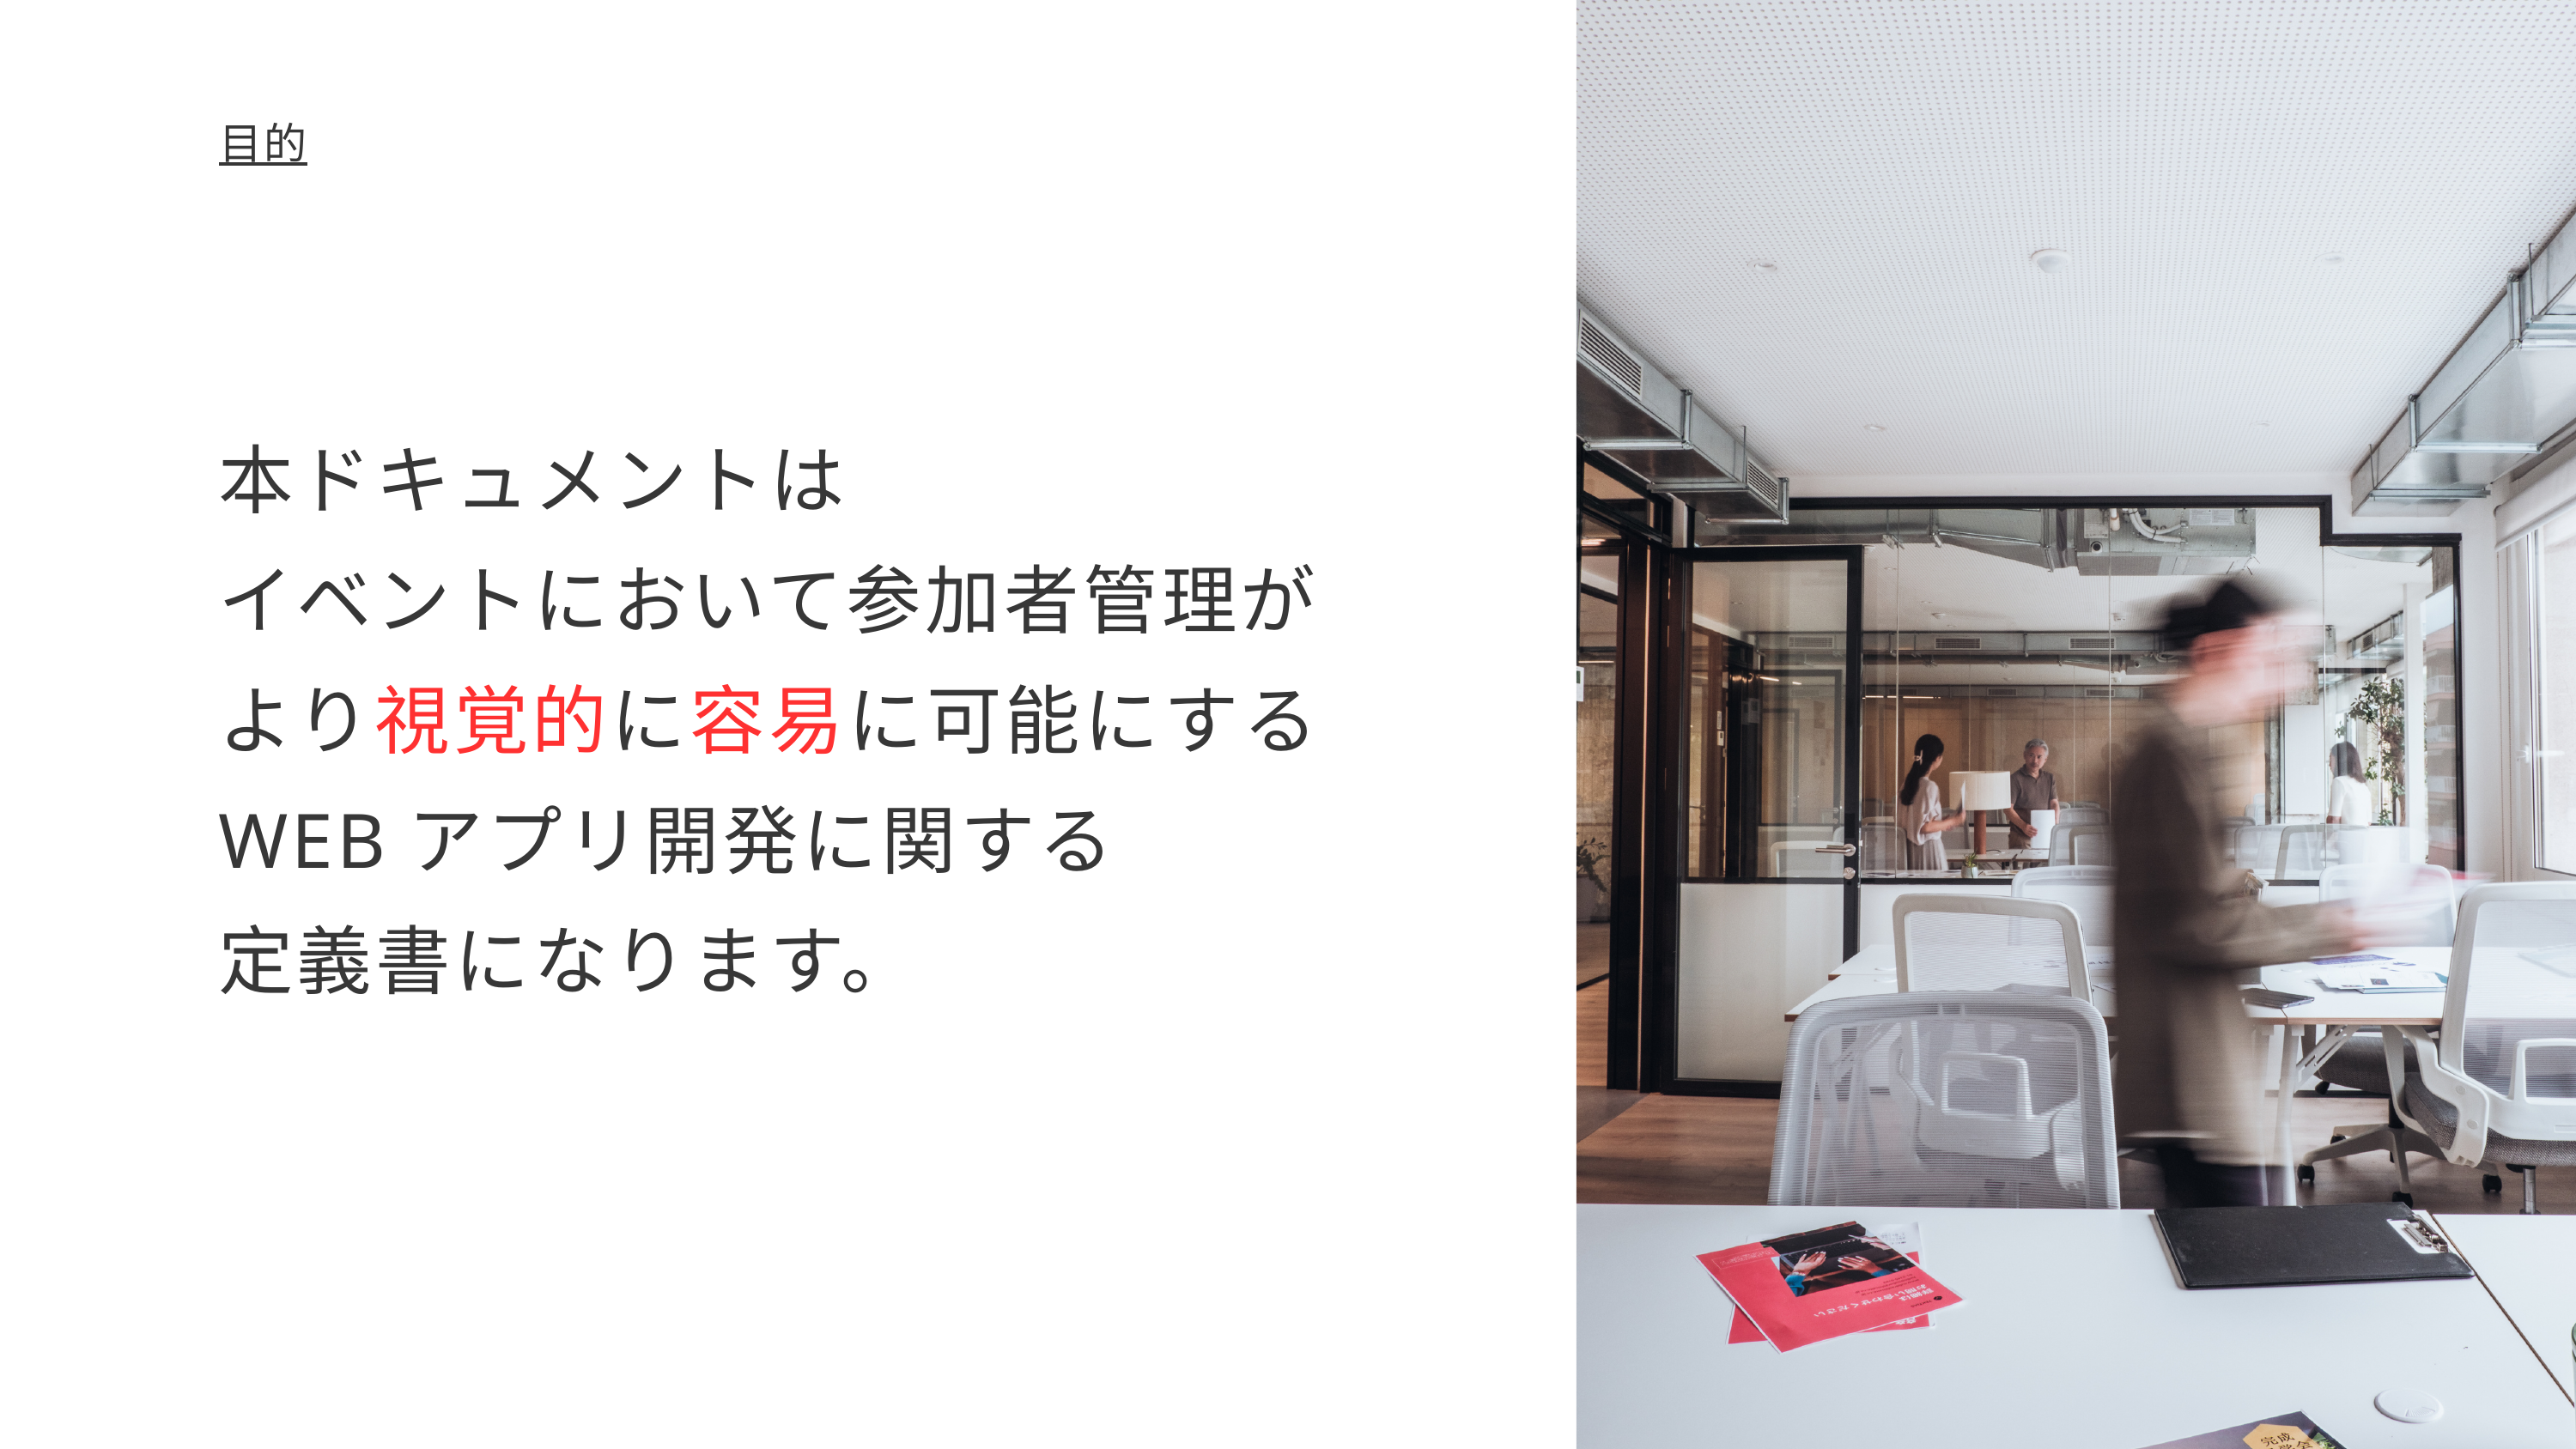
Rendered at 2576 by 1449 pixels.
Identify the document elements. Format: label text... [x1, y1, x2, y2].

text_box 目的 [218, 99, 1571, 168]
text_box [1576, 0, 2576, 1449]
text_box 本ドキュメントは イベントにおいて参加者管理が より視覚的に容易に可能にするWEBアプリ開発に関する 定義書になります。 [218, 402, 1430, 1124]
